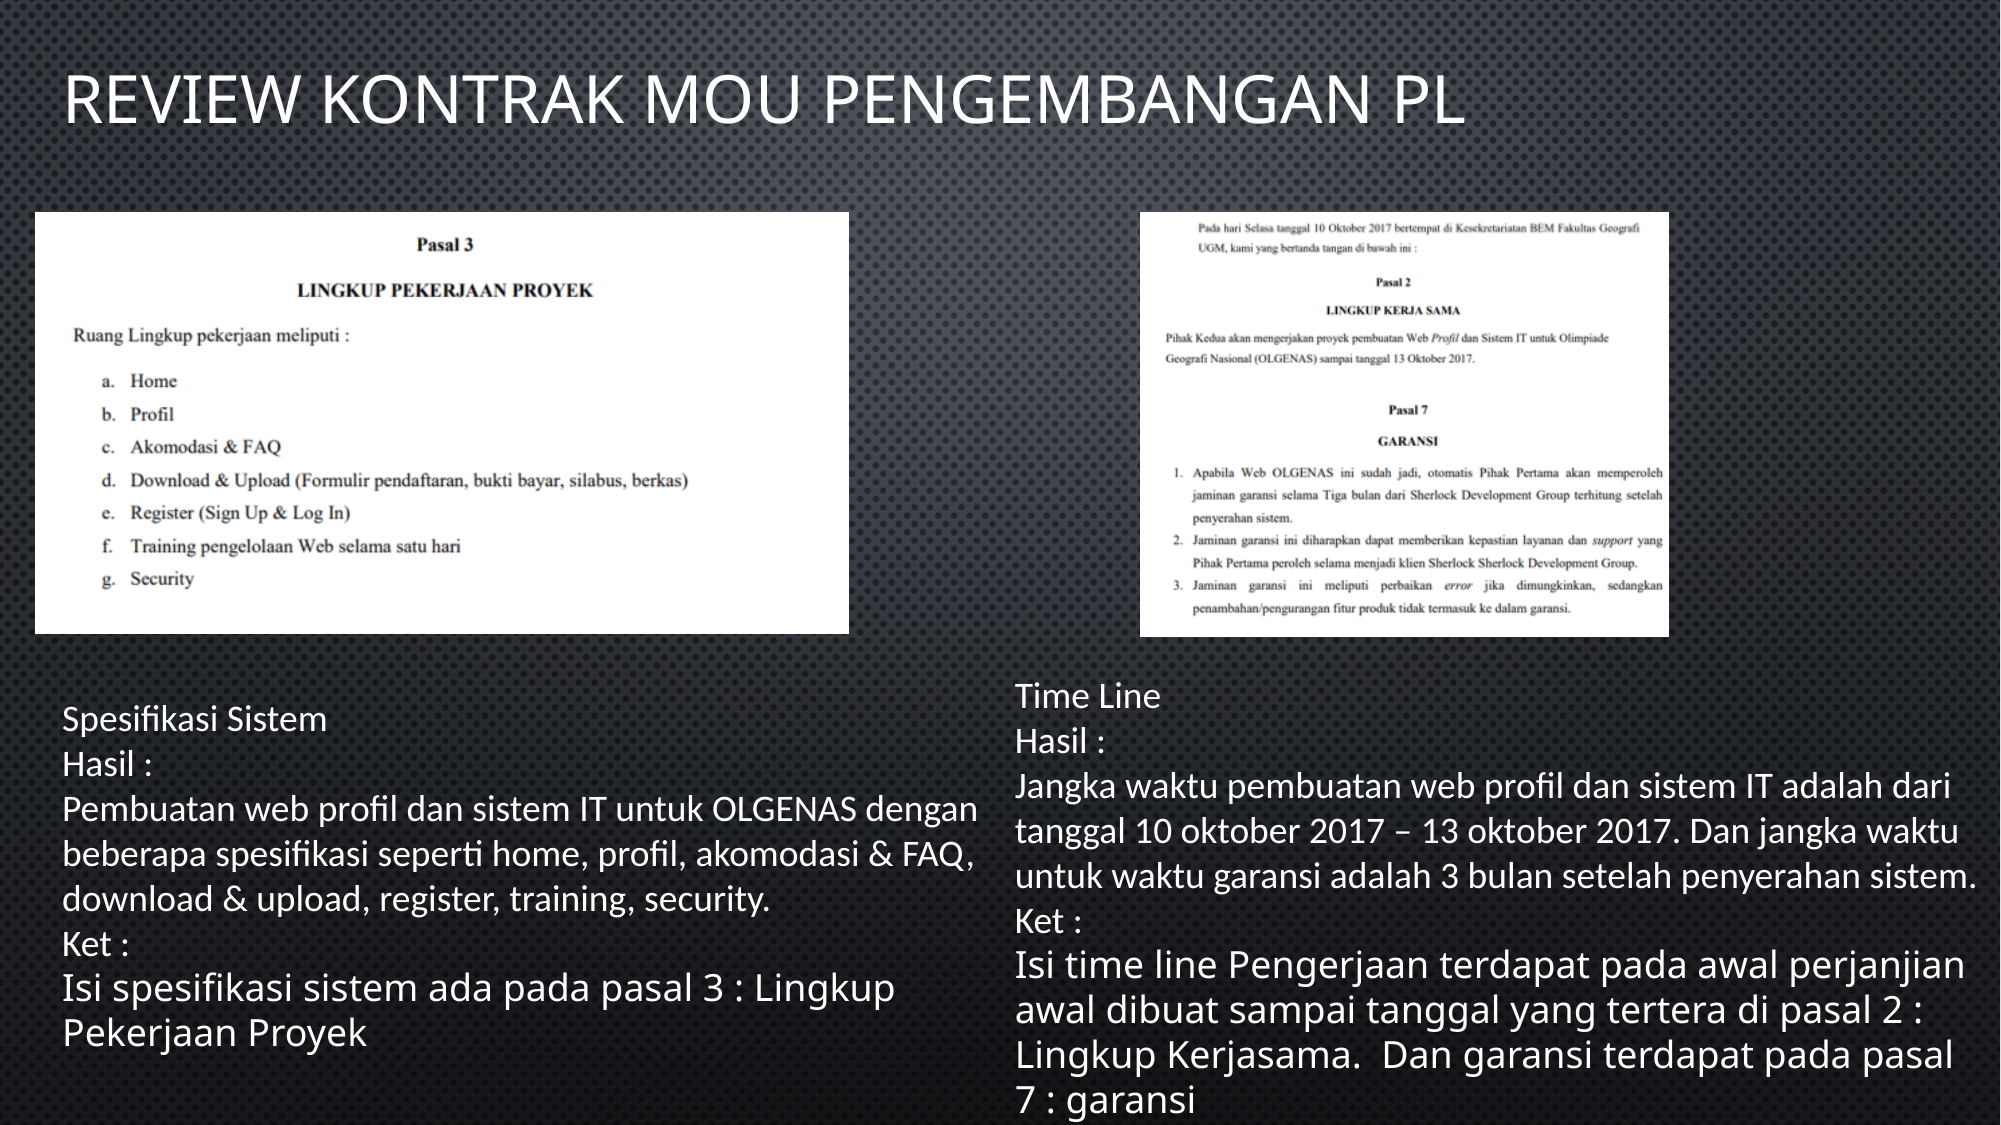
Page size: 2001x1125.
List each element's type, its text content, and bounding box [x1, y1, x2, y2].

picture [1139, 211, 1669, 637]
text_box Time Line Hasil : Jangka waktu pembuatan web profil dan sistem IT adalah dari tanggal 10 oktober 2017 – 13 oktober 2017. Dan jangka waktu untuk waktu garansi adalah 3 bulan setelah penyerahan sistem. Ket : Isi time line Pengerjaan terdapat pada awal perjanjian awal dibuat sampai tanggal yang tertera di pasal 2 : Lingkup Kerjasama. Dan garansi terdapat pada pasal 7 : garansi [999, 663, 2000, 1125]
title Review kontrak MoU Pengembangan PL [47, 0, 1673, 195]
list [35, 211, 849, 634]
text_box Spesifikasi Sistem Hasil : Pembuatan web profil dan sistem IT untuk OLGENAS dengan beberapa spesifikasi seperti home, profil, akomodasi & FAQ, download & upload, register, training, security. Ket : Isi spesifikasi sistem ada pada pasal 3 : Lingkup Pekerjaan Proyek [47, 686, 999, 1107]
